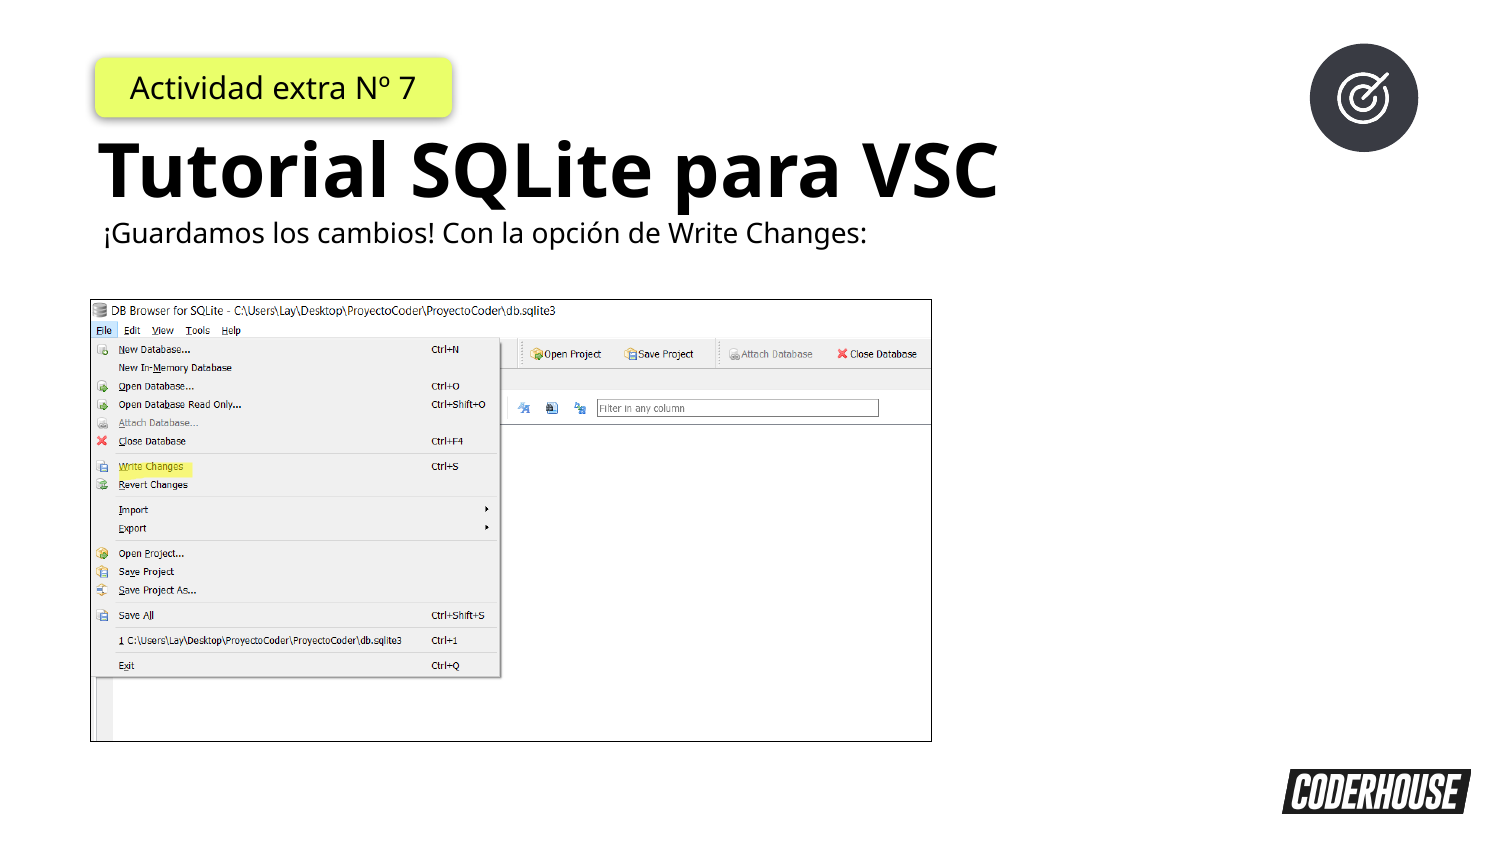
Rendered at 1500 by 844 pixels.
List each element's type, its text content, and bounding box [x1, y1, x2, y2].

text_box ¡Guardamos los cambios! Con la opción de Write Changes: [88, 200, 1437, 500]
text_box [1309, 43, 1419, 153]
text_box Actividad extra Nº 7 [95, 57, 453, 117]
picture [90, 298, 932, 742]
text_box Tutorial SQLite para VSC [82, 117, 1364, 229]
picture [1281, 769, 1471, 814]
